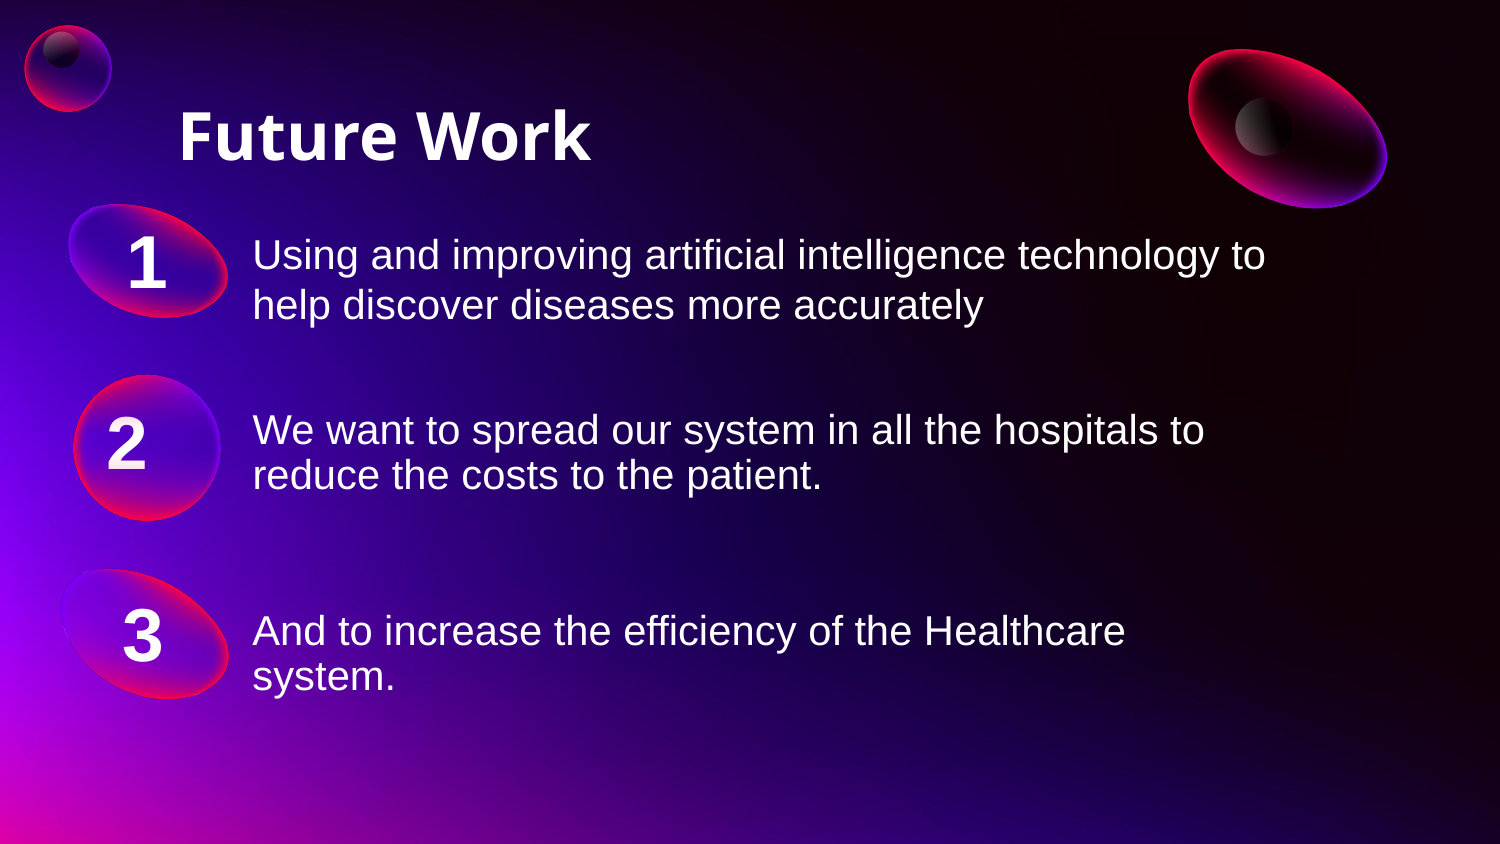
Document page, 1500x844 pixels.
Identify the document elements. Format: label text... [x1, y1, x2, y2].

picture [0, 0, 1500, 844]
text_box Using and improving artificial intelligence technology to help discover diseases more accurately [237, 220, 1363, 336]
text_box And to increase the efficiency of the Healthcare system. [237, 602, 1275, 707]
text_box We want to spread our system in all the hospitals to reduce the costs to the patient. [237, 401, 1342, 507]
text_box Future Work [162, 86, 963, 181]
